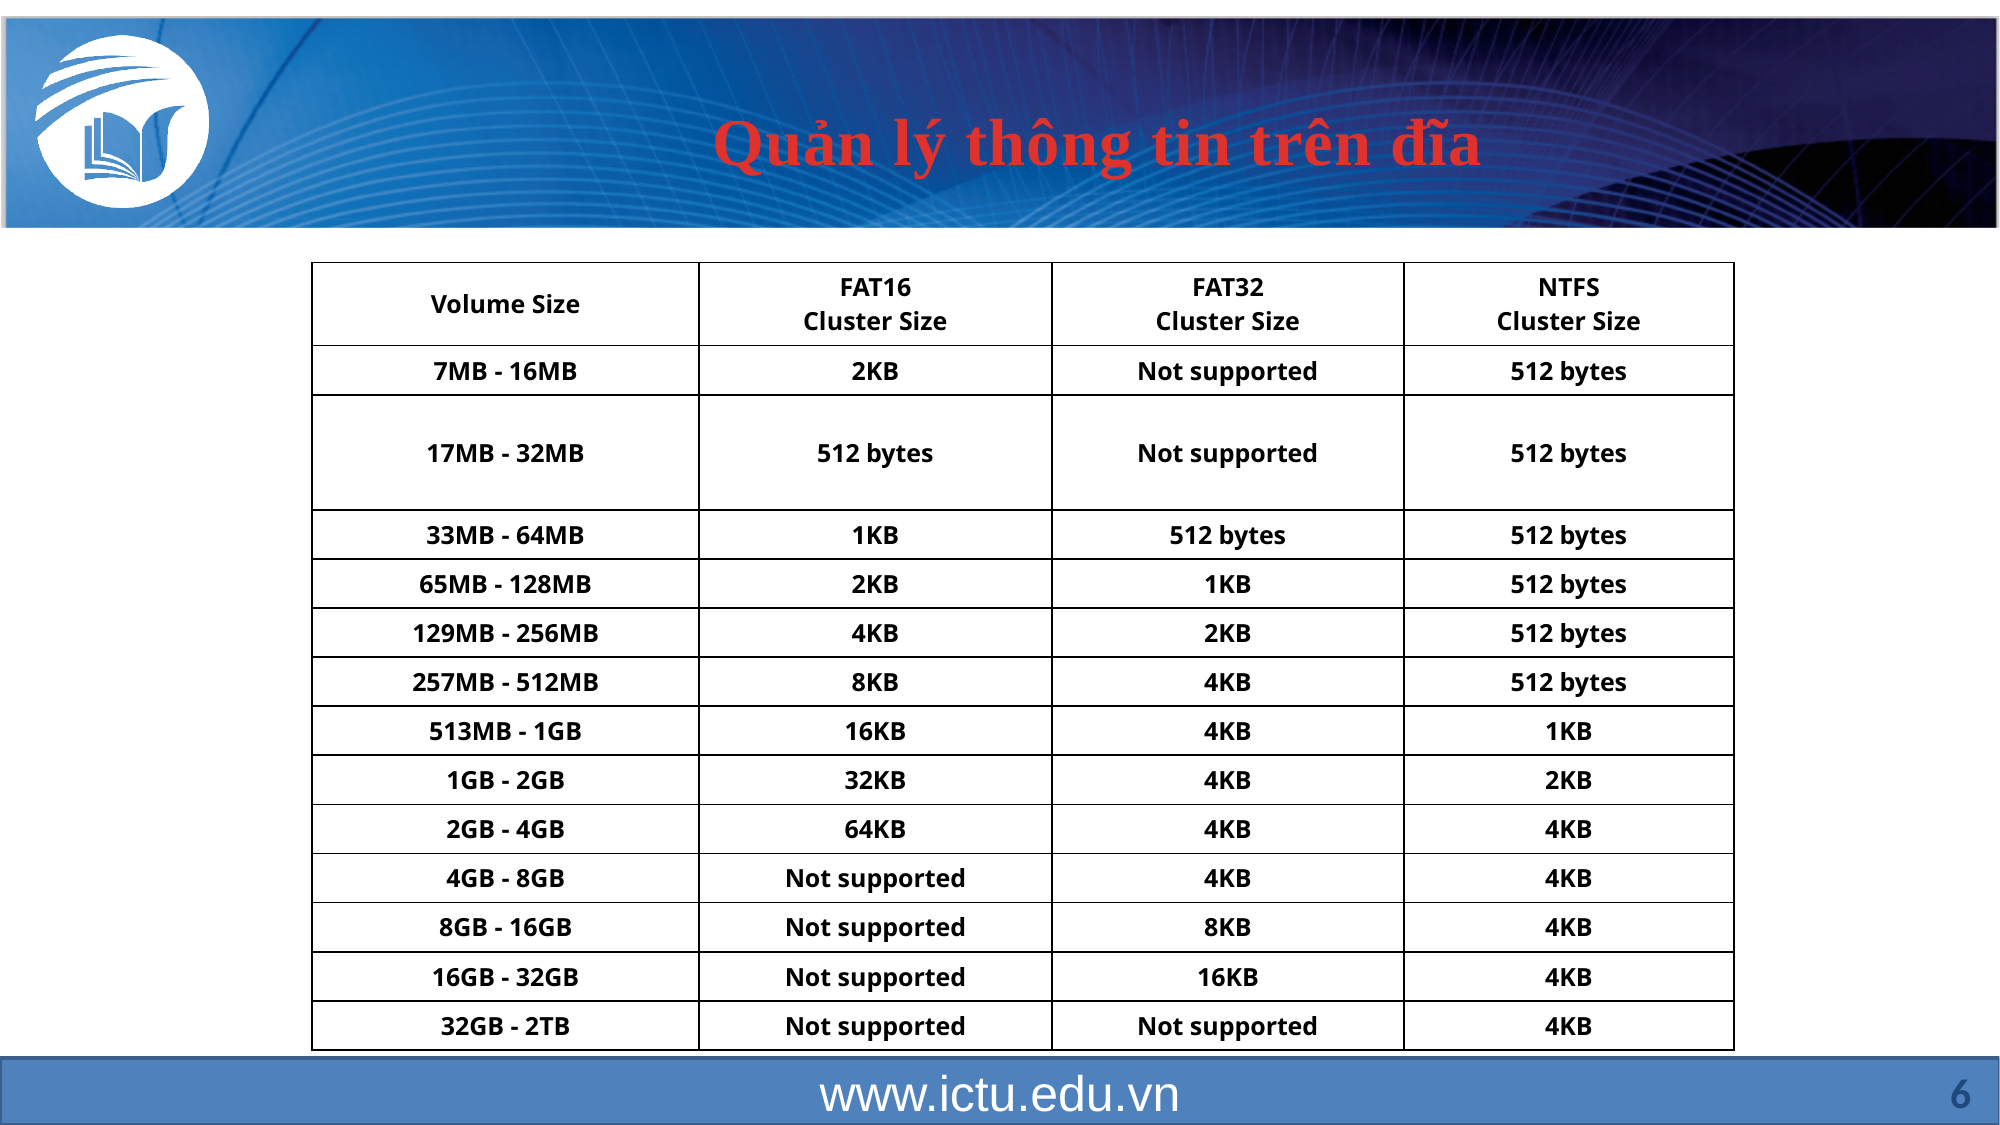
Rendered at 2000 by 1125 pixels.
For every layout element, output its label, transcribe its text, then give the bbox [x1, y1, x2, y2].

table_cell 4KB [700, 609, 1051, 656]
table_cell 4KB [1405, 805, 1733, 853]
table_cell 16GB - 32GB [313, 953, 698, 1000]
table_cell 512 bytes [1405, 658, 1733, 705]
table_cell 4KB [1405, 1002, 1733, 1049]
table_cell 2KB [700, 346, 1051, 394]
table_cell 33MB - 64MB [313, 511, 698, 558]
table_cell 2GB - 4GB [313, 805, 698, 853]
table_cell 512 bytes [700, 396, 1051, 509]
table_cell 4KB [1053, 707, 1403, 754]
table_cell Not supported [1053, 1002, 1403, 1049]
table_cell 512 bytes [1405, 609, 1733, 656]
table_cell 4GB - 8GB [313, 854, 698, 902]
table_cell 16KB [700, 707, 1051, 754]
table_cell 4KB [1405, 953, 1733, 1000]
table_cell 8KB [700, 658, 1051, 705]
table_cell 4KB [1053, 805, 1403, 853]
table_cell Not supported [700, 953, 1051, 1000]
table_cell 32GB - 2TB [313, 1002, 698, 1049]
table_cell 7MB - 16MB [313, 346, 698, 394]
picture [2, 16, 2000, 227]
table_cell Not supported [1053, 346, 1403, 394]
table_cell 512 bytes [1405, 560, 1733, 607]
table_cell 512 bytes [1405, 346, 1733, 394]
table_cell Not supported [1053, 396, 1403, 509]
table_cell 32KB [700, 756, 1051, 804]
table_cell 1KB [700, 511, 1051, 558]
table_cell 4KB [1405, 903, 1733, 951]
table_cell 4KB [1053, 854, 1403, 902]
table_cell 2KB [700, 560, 1051, 607]
table_cell 512 bytes [1053, 511, 1403, 558]
table_cell 8KB [1053, 903, 1403, 951]
table_cell 64KB [700, 805, 1051, 853]
title Quản lý thông tin trên đĩa [208, 45, 1988, 233]
table_cell 1KB [1405, 707, 1733, 754]
table_cell 2KB [1053, 609, 1403, 656]
table_header FAT32 Cluster Size [1053, 263, 1403, 345]
table_cell 17MB - 32MB [313, 396, 698, 509]
table_cell 4KB [1405, 854, 1733, 902]
table_cell 1KB [1053, 560, 1403, 607]
table_cell 129MB - 256MB [313, 609, 698, 656]
table_cell 4KB [1053, 658, 1403, 705]
table_cell Not supported [700, 1002, 1051, 1049]
table_cell Not supported [700, 903, 1051, 951]
table_cell Not supported [700, 854, 1051, 902]
table_cell 4KB [1053, 756, 1403, 804]
table_cell 2KB [1405, 756, 1733, 804]
table_cell 16KB [1053, 953, 1403, 1000]
table_cell 512 bytes [1405, 511, 1733, 558]
table_cell 512 bytes [1405, 396, 1733, 509]
table_cell 257MB - 512MB [313, 658, 698, 705]
table_header FAT16 Cluster Size [700, 263, 1051, 345]
table_cell 65MB - 128MB [313, 560, 698, 607]
table_header Volume Size [313, 263, 698, 345]
table_cell 1GB - 2GB [313, 756, 698, 804]
table_cell 8GB - 16GB [313, 903, 698, 951]
table_header NTFS Cluster Size [1405, 263, 1733, 345]
table_cell 513MB - 1GB [313, 707, 698, 754]
